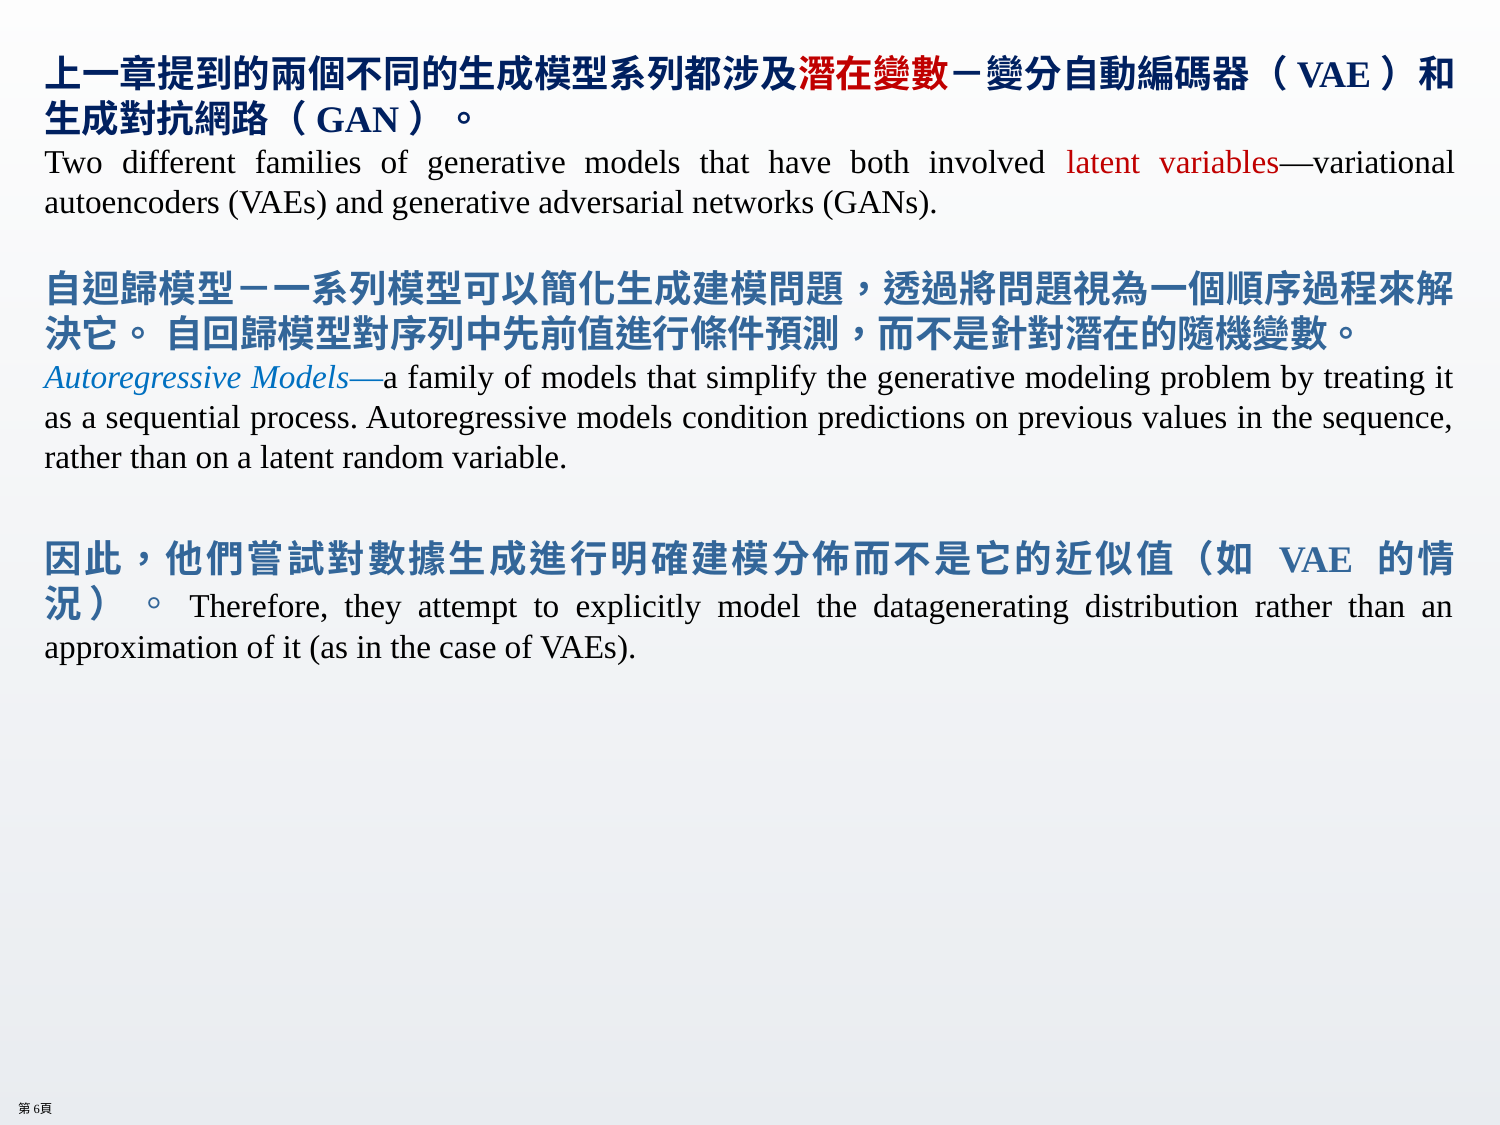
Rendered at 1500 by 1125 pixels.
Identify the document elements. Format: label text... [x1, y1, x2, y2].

list 上一章提到的兩個不同的生成模型系列都涉及潛在變數－變分自動編碼器（VAE）和生成對抗網路（GAN）。 Two different families of generative models that have both involved latent variables—variational autoencoders (VAEs) and generative adversarial networks (GANs). 自迴歸模型－一系列模型可以簡化生成建模問題，透過將問題視為一個順序過程來解決它。 自回歸模型對序列中先前值進行條件預測，而不是針對潛在的隨機變數。 Autoregressive Models—a family of models that simplify the generative modeling problem by treating it as a sequential process. Autoregressive models condition predictions on previous values in the sequence, rather than on a latent random variable. 因此，他們嘗試對數據生成進行明確建模分佈而不是它的近似值（如 VAE 的情況）。Therefore, they attempt to explicitly model the datagenerating distribution rather than an approximation of it (as in the case of VAEs). [29, 42, 1471, 1028]
